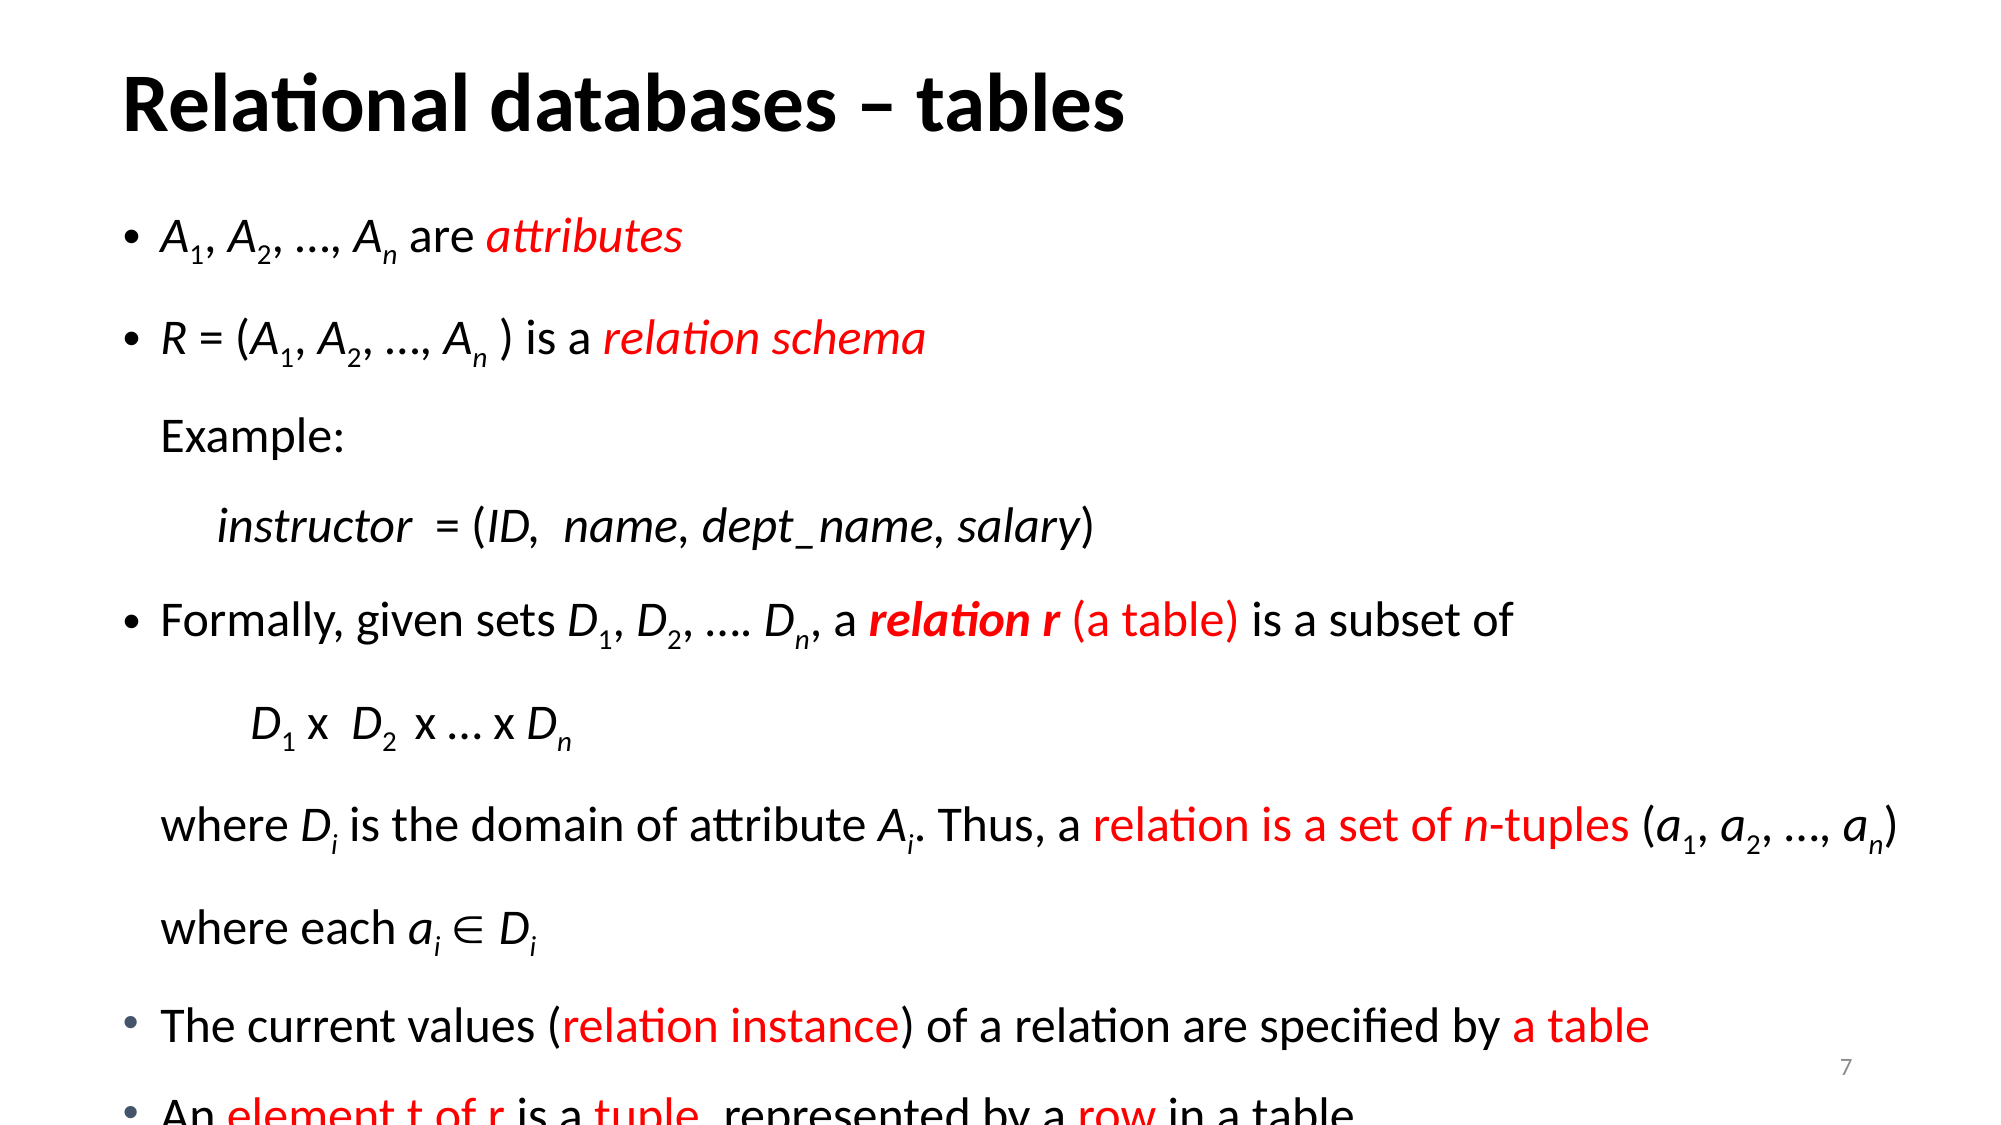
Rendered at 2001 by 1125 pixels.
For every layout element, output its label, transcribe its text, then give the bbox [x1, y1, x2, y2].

title Relational databases – tables [107, 0, 1957, 214]
text_box [975, 537, 1025, 588]
text_box A1, A2, …, An are attributes R = (A1, A2, …, An ) is a relation schema Example: instructor = (ID, name, dept_name, salary) Formally, given sets D1, D2, …. Dn, a relation r (a table) is a subset of D1 x D2 x … x Dn where Di is the domain of attribute Ai. Thus, a relation is a set of n-tuples (a1, a2, …, an) where each ai  Di The current values (relation instance) of a relation are specified by a table An element t of r is a tuple, represented by a row in a table [107, 160, 1935, 1096]
